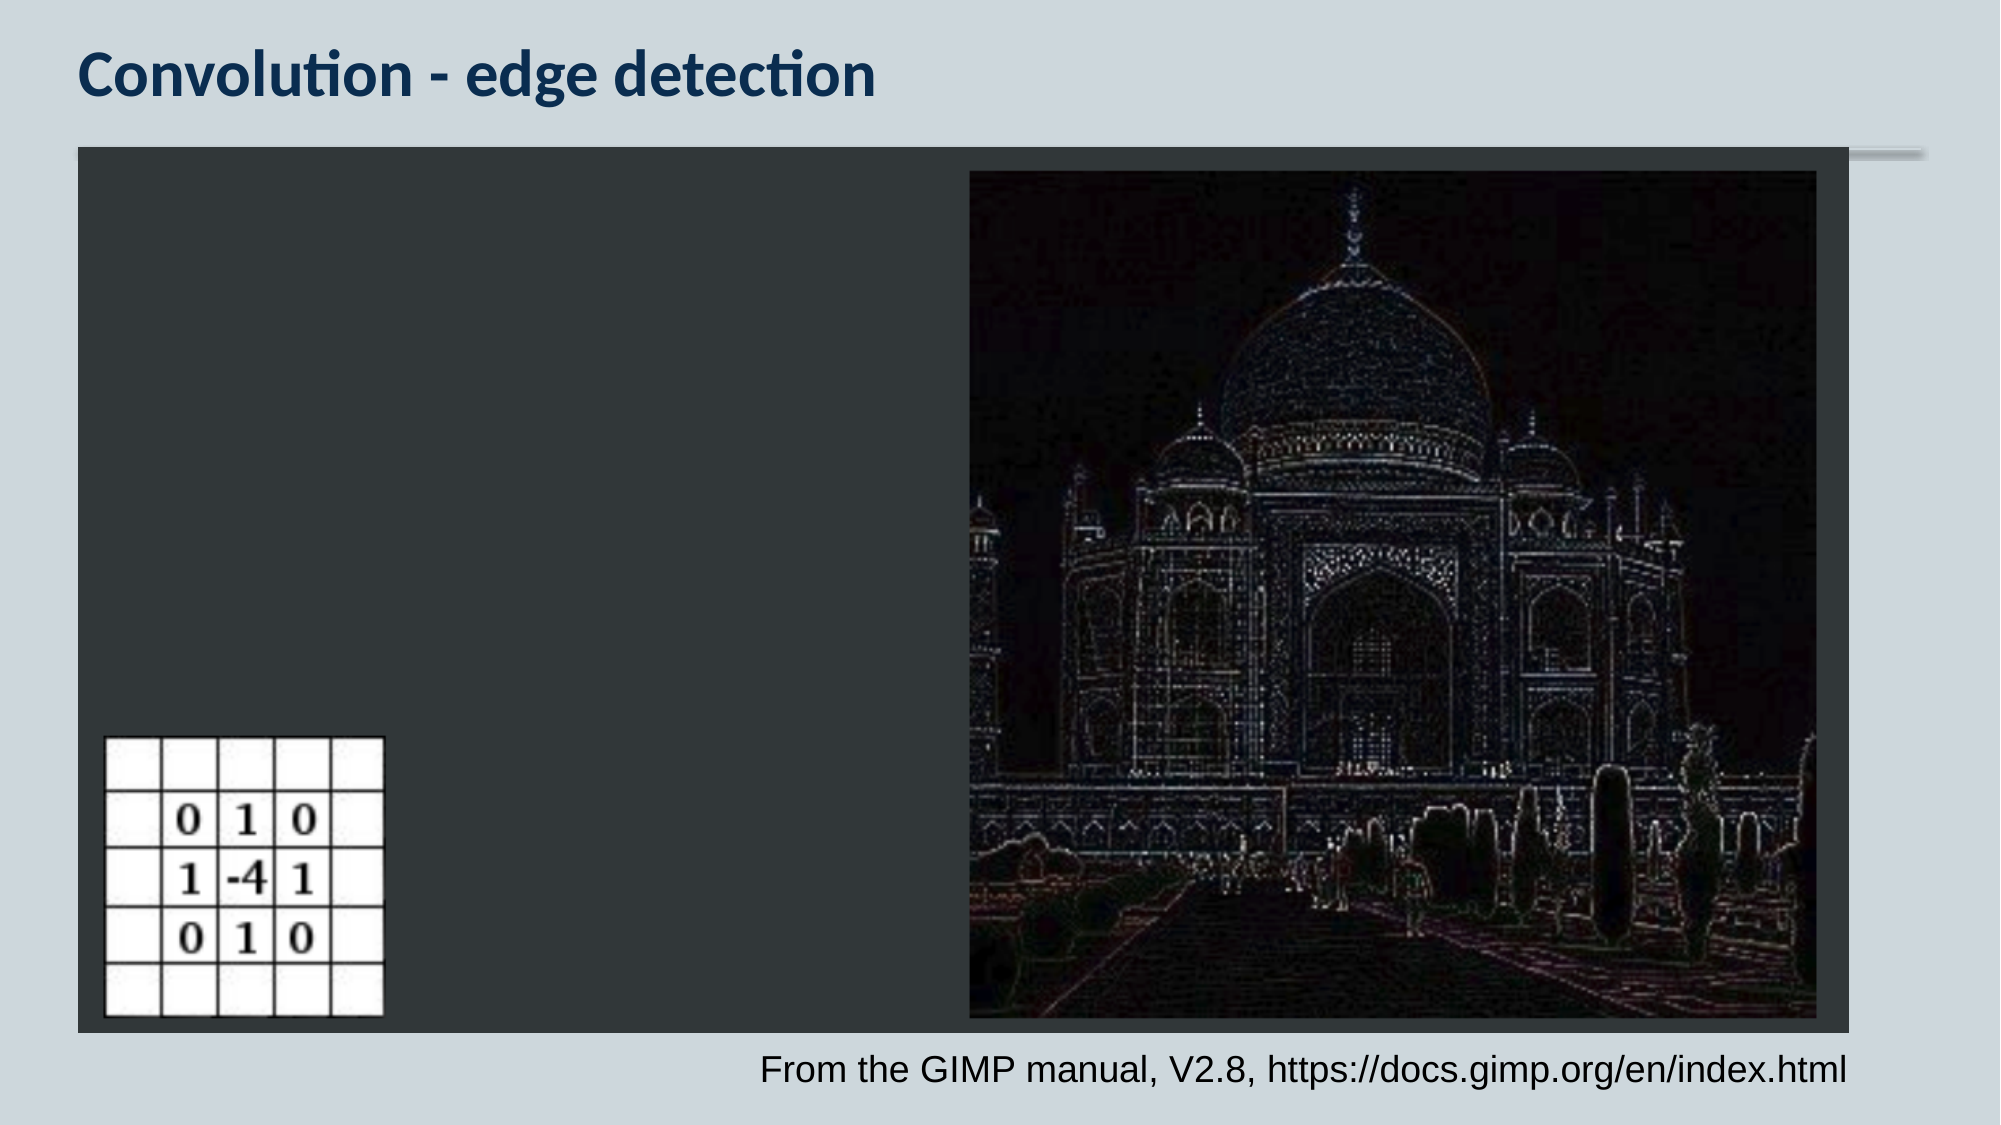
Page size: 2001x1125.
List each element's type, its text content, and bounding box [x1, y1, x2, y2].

picture [78, 147, 1850, 1033]
text_box From the GIMP manual, V2.8, https://docs.gimp.org/en/index.html [745, 1038, 1864, 1096]
title Convolution - edge detection [78, 29, 1922, 148]
